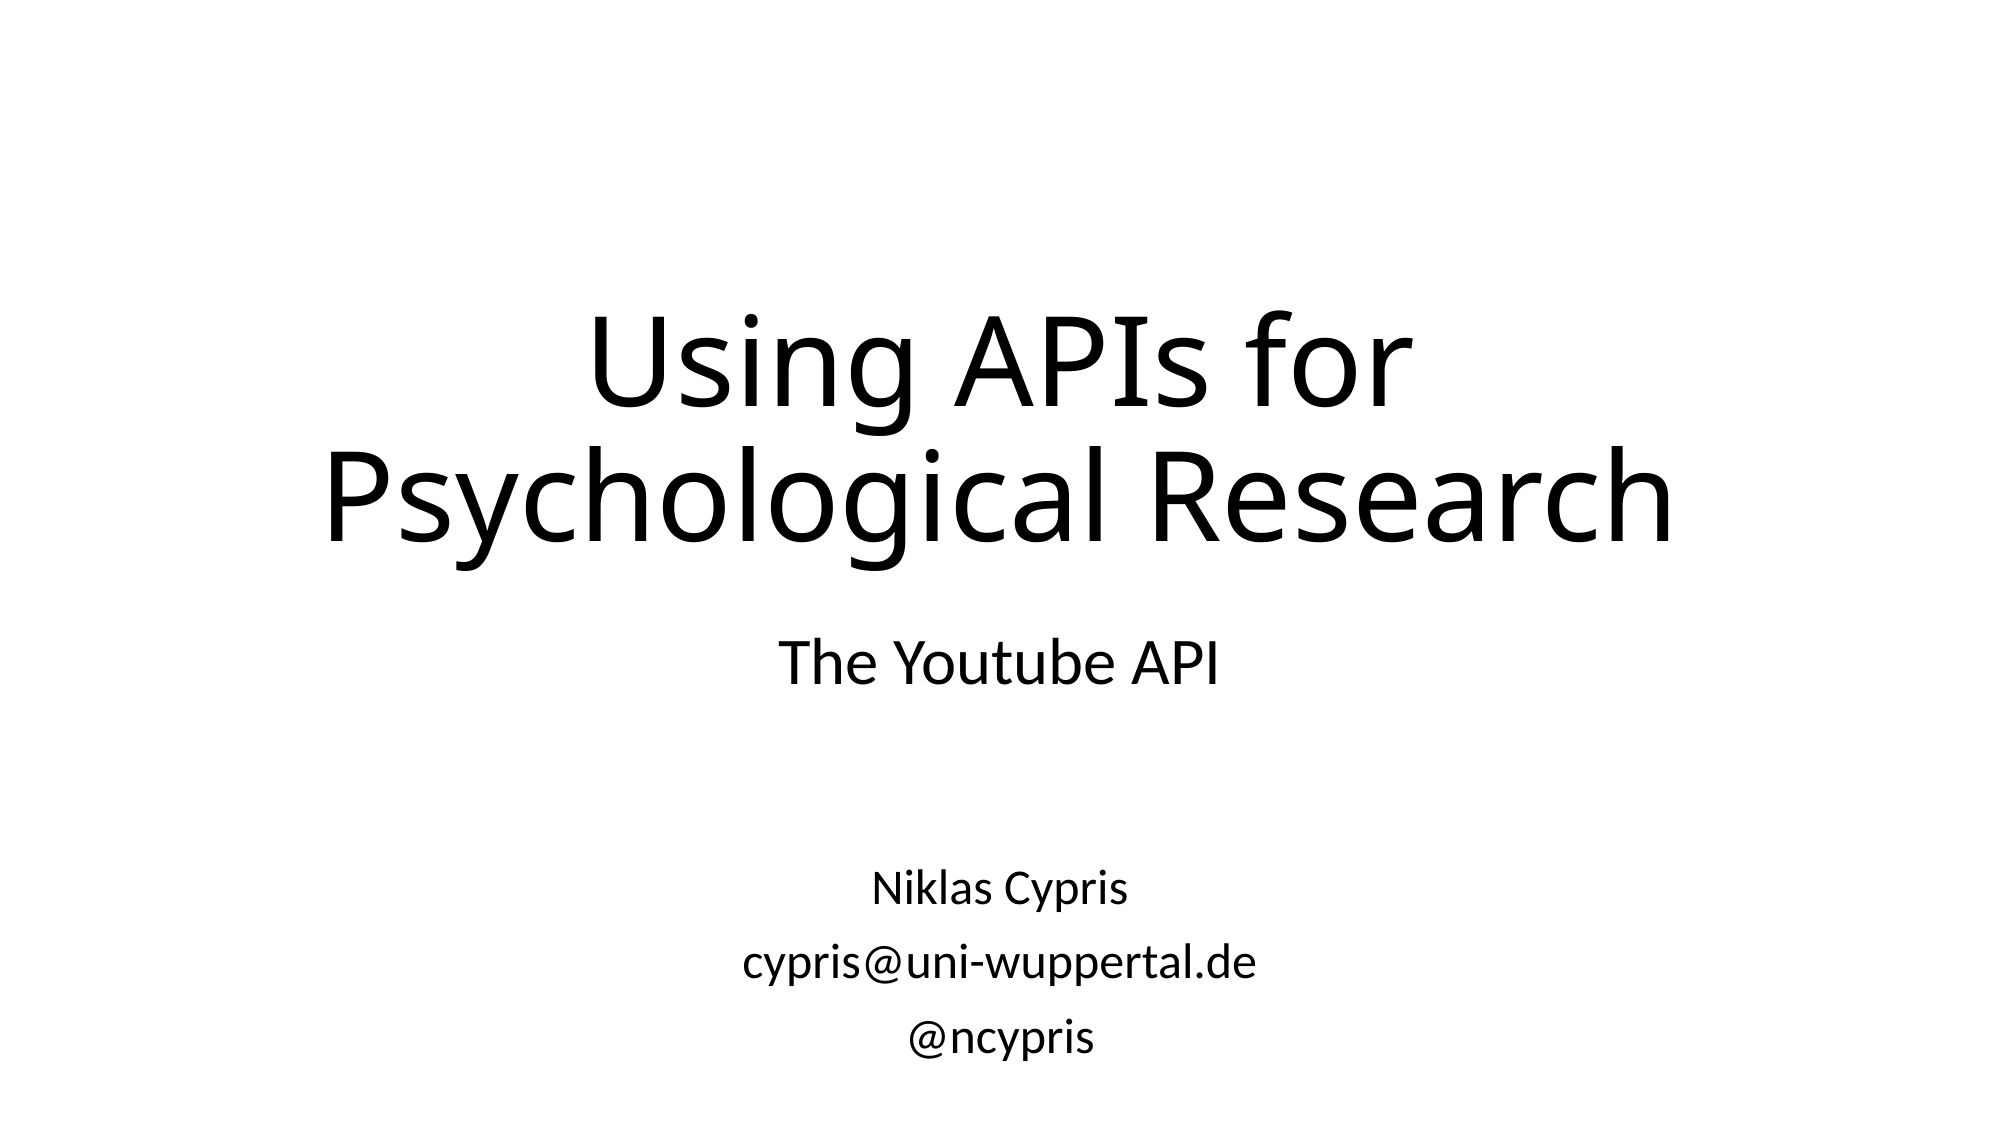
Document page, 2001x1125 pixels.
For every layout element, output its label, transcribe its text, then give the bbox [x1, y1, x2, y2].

subtitle The Youtube API [249, 619, 1750, 853]
text_box Niklas Cypris cypris@uni-wuppertal.de @ncypris [249, 853, 1750, 1125]
title Using APIs for Psychological Research [249, 184, 1750, 576]
